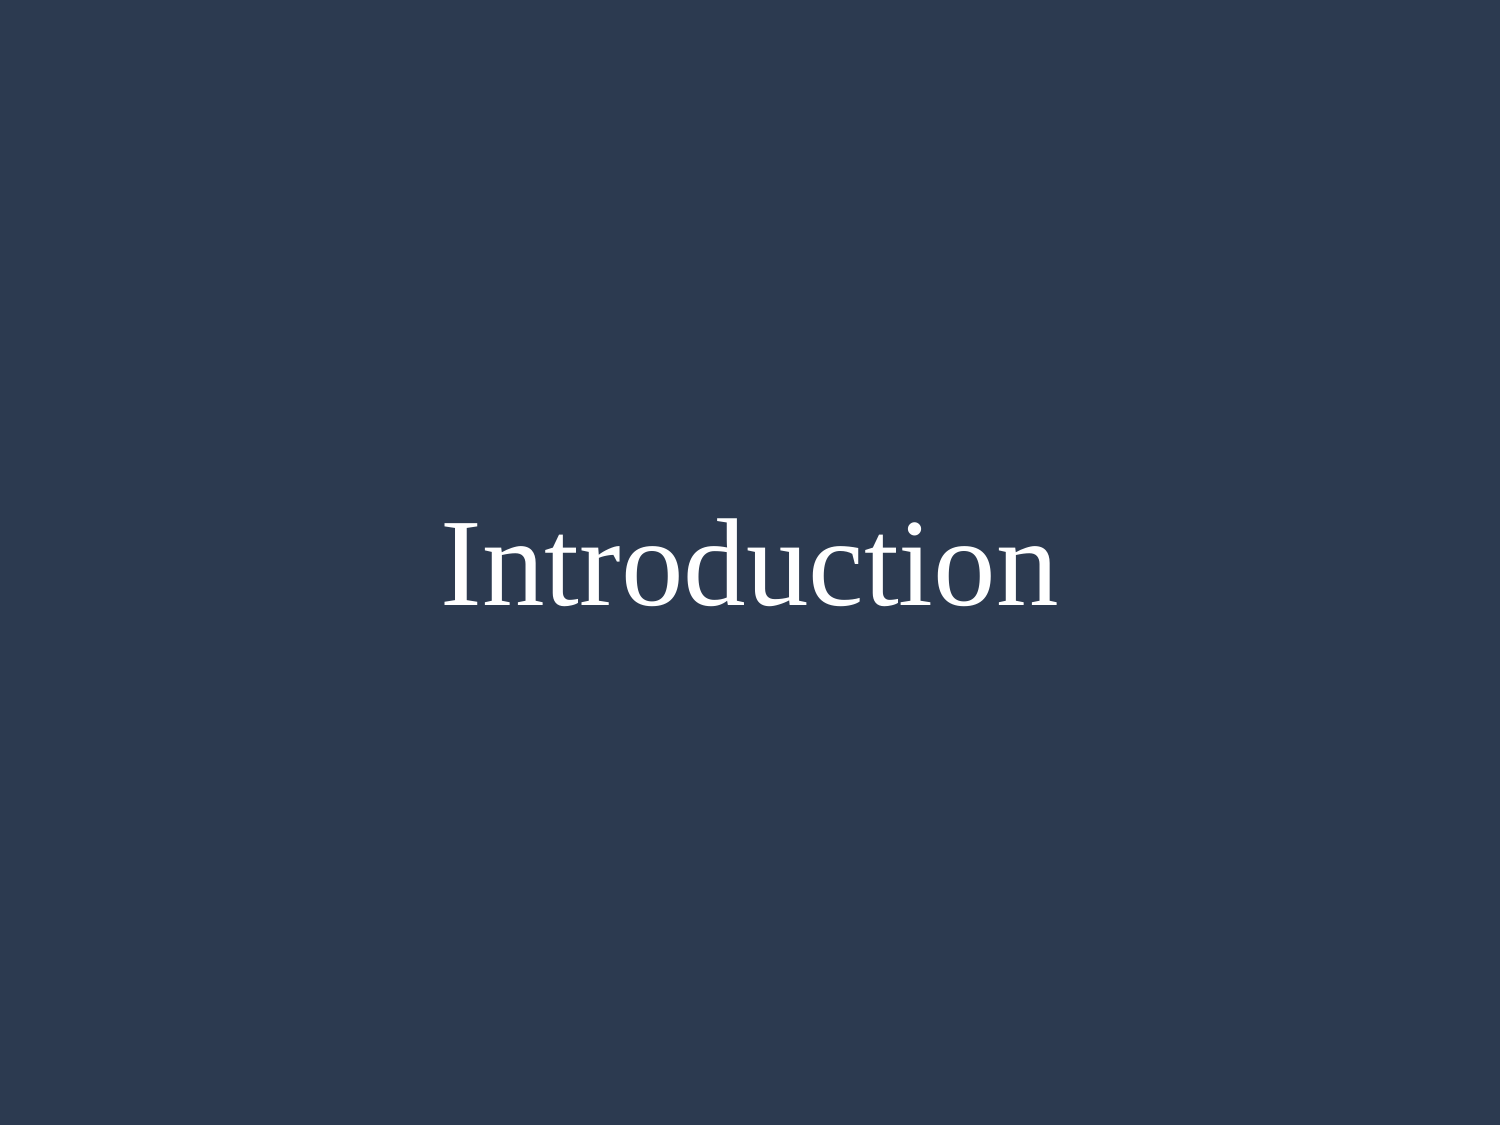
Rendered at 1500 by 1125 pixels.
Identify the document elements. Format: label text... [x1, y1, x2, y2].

text_box [0, 0, 1500, 1125]
text_box Introduction [402, 473, 1097, 638]
